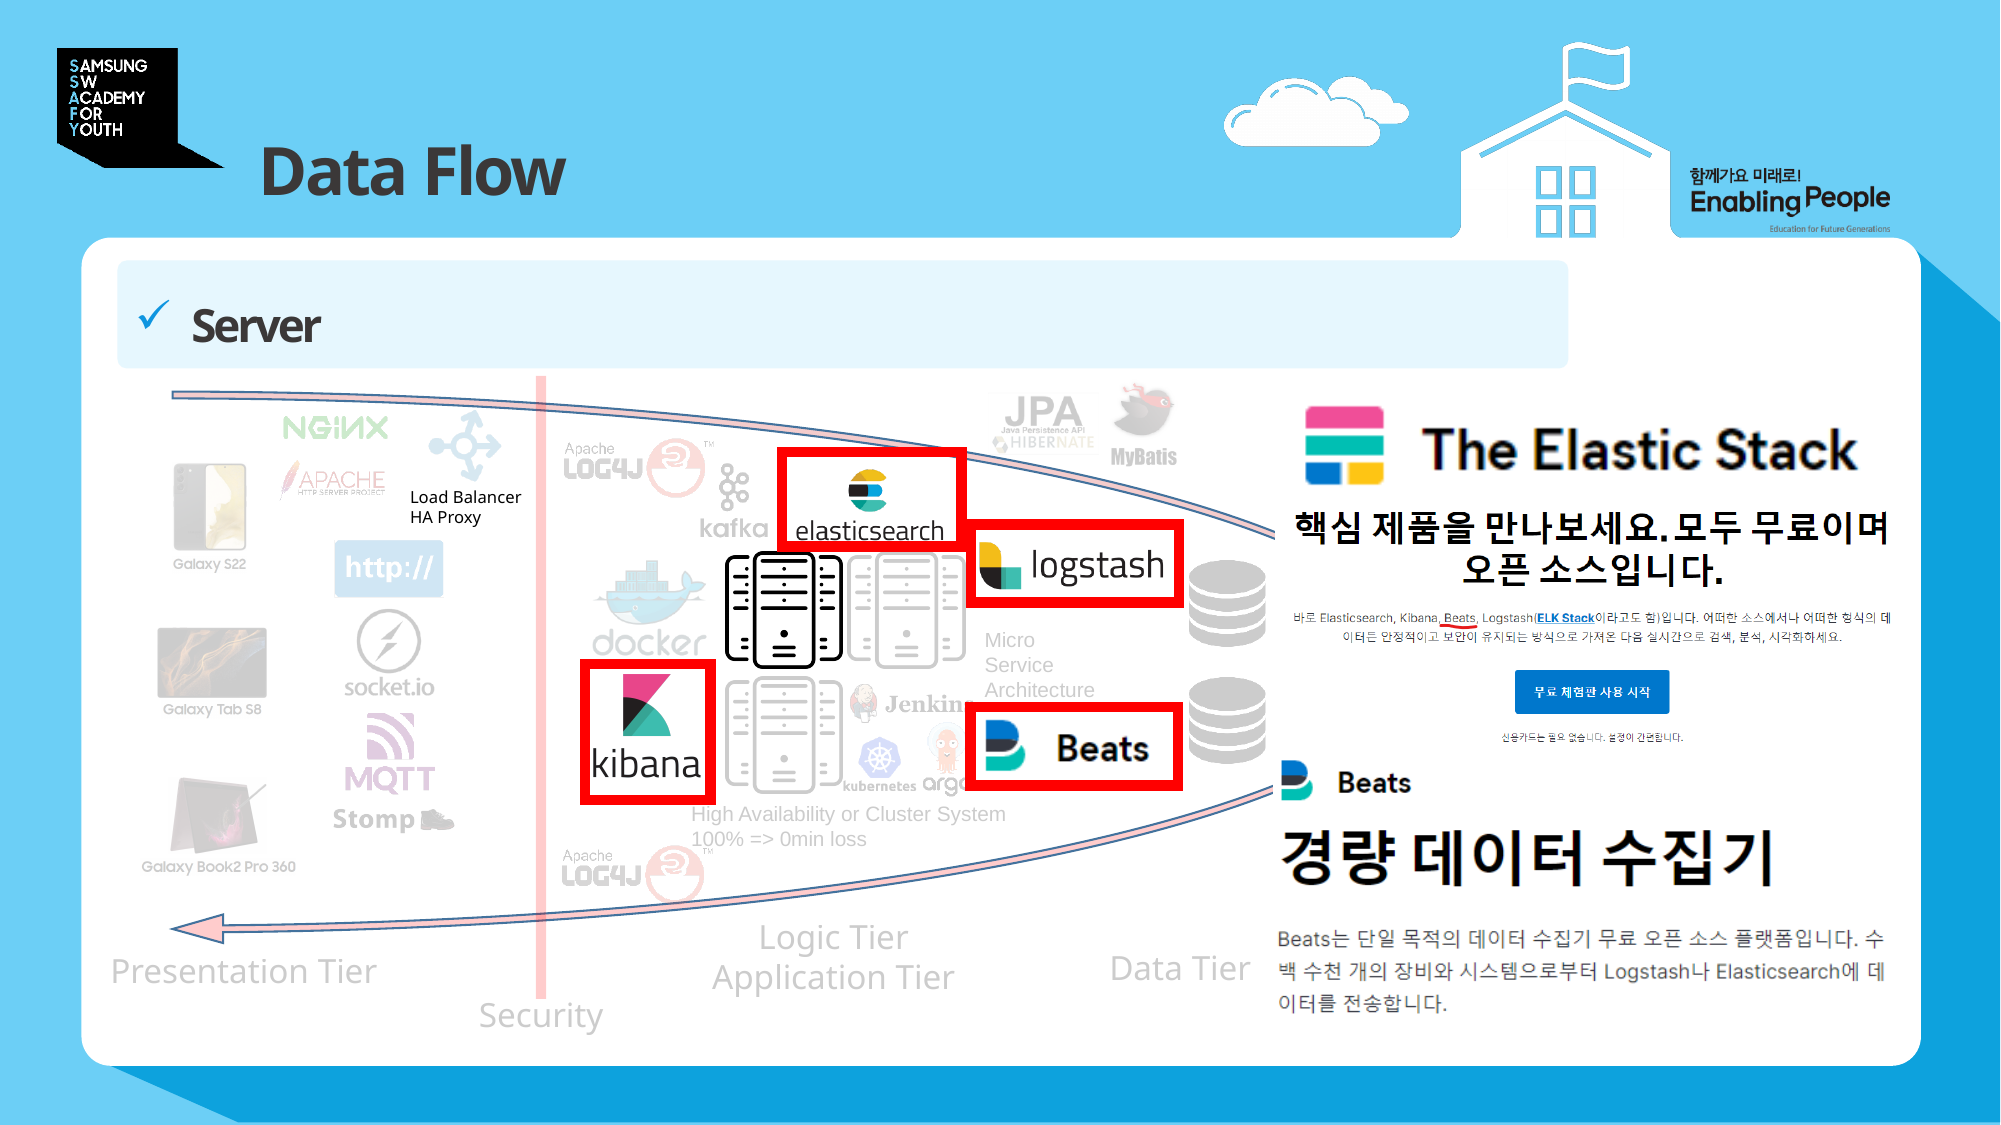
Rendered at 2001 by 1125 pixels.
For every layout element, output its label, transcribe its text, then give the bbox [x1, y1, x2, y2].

picture [329, 801, 459, 838]
text_box [510, 407, 535, 411]
text_box High Availability or Cluster System 100% => 0min loss [676, 792, 1044, 858]
picture [988, 373, 1194, 480]
picture [168, 777, 267, 854]
picture [419, 401, 510, 492]
picture [156, 627, 267, 698]
text_box [547, 784, 1273, 922]
picture [140, 858, 296, 876]
picture [57, 48, 225, 168]
title Data Flow [244, 130, 1310, 215]
picture [1181, 559, 1274, 652]
picture [559, 843, 719, 905]
text_box [964, 457, 988, 464]
text_box Data Tier [1094, 939, 1273, 995]
text_box Micro Service Architecture [969, 619, 1133, 706]
picture [1450, 42, 1681, 238]
picture [1217, 72, 1416, 153]
text_box [973, 706, 1179, 786]
picture [161, 700, 262, 719]
picture [172, 462, 247, 551]
text_box Presentation Tier [95, 943, 393, 998]
picture [1181, 373, 1916, 1036]
picture [279, 460, 385, 501]
text_box Security [464, 986, 619, 1042]
picture [980, 714, 1157, 779]
text_box [781, 451, 962, 456]
text_box Server [117, 260, 1569, 369]
picture [1690, 168, 1890, 232]
text_box Logic Tier Application Tier [697, 909, 971, 1004]
text_box [168, 913, 535, 943]
picture [172, 555, 247, 574]
picture [322, 518, 456, 799]
text_box [584, 797, 711, 801]
text_box [171, 390, 535, 405]
text_box Load Balancer HA Proxy [395, 479, 538, 535]
text_box [547, 402, 988, 458]
picture [283, 416, 388, 439]
picture [561, 436, 1180, 804]
text_box [1030, 472, 1275, 540]
